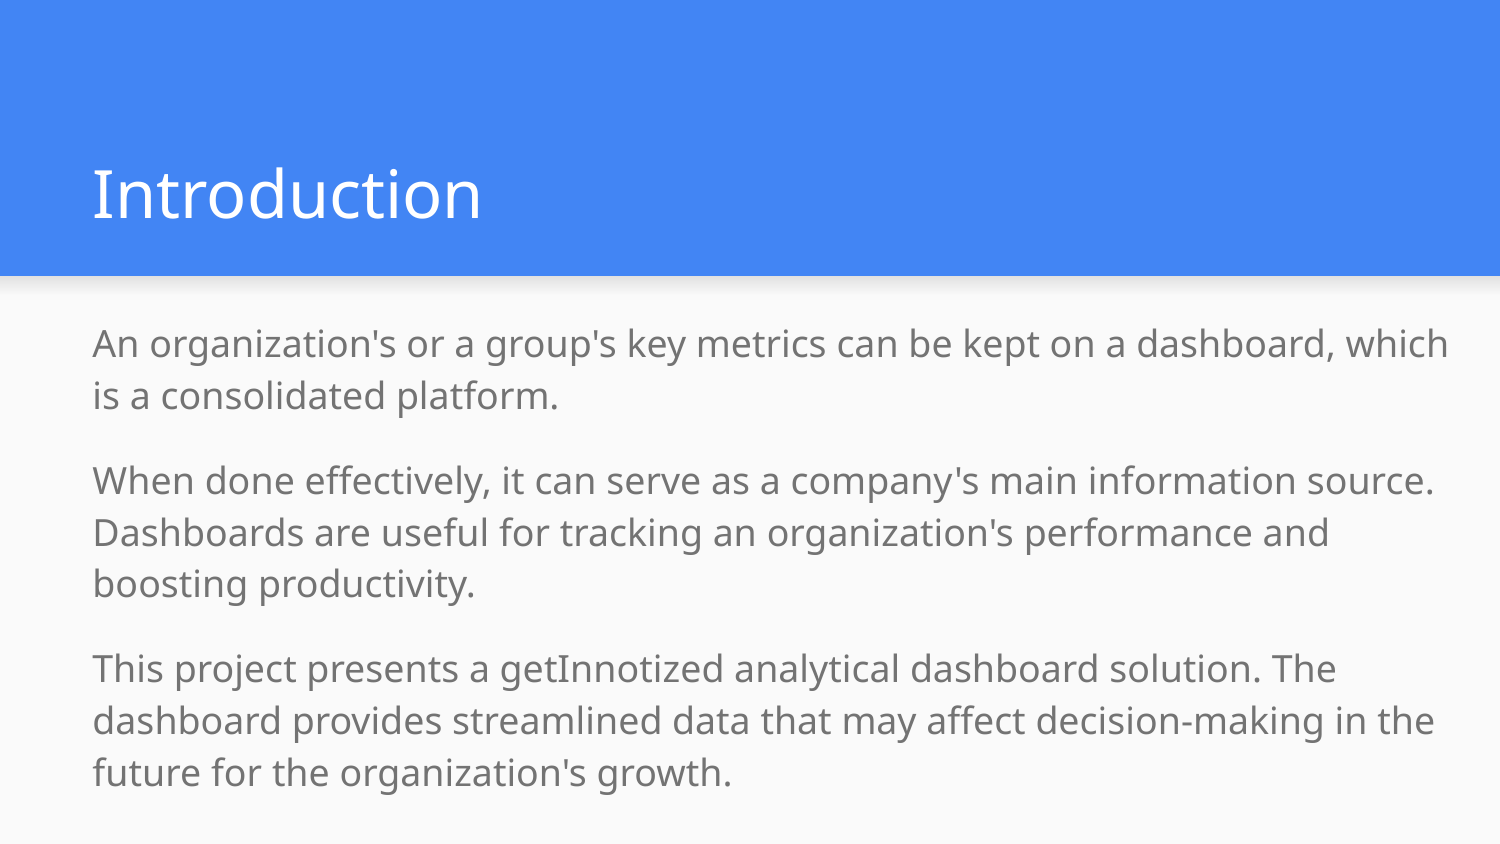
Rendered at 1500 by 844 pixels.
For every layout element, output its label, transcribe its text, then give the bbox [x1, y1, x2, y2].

list An organization's or a group's key metrics can be kept on a dashboard, which is a consolidated platform. When done effectively, it can serve as a company's main information source. Dashboards are useful for tracking an organization's performance and boosting productivity. This project presents a getInnotized analytical dashboard solution. The dashboard provides streamlined data that may affect decision-making in the future for the organization's growth. [77, 298, 1469, 807]
title Introduction [77, 121, 1427, 248]
